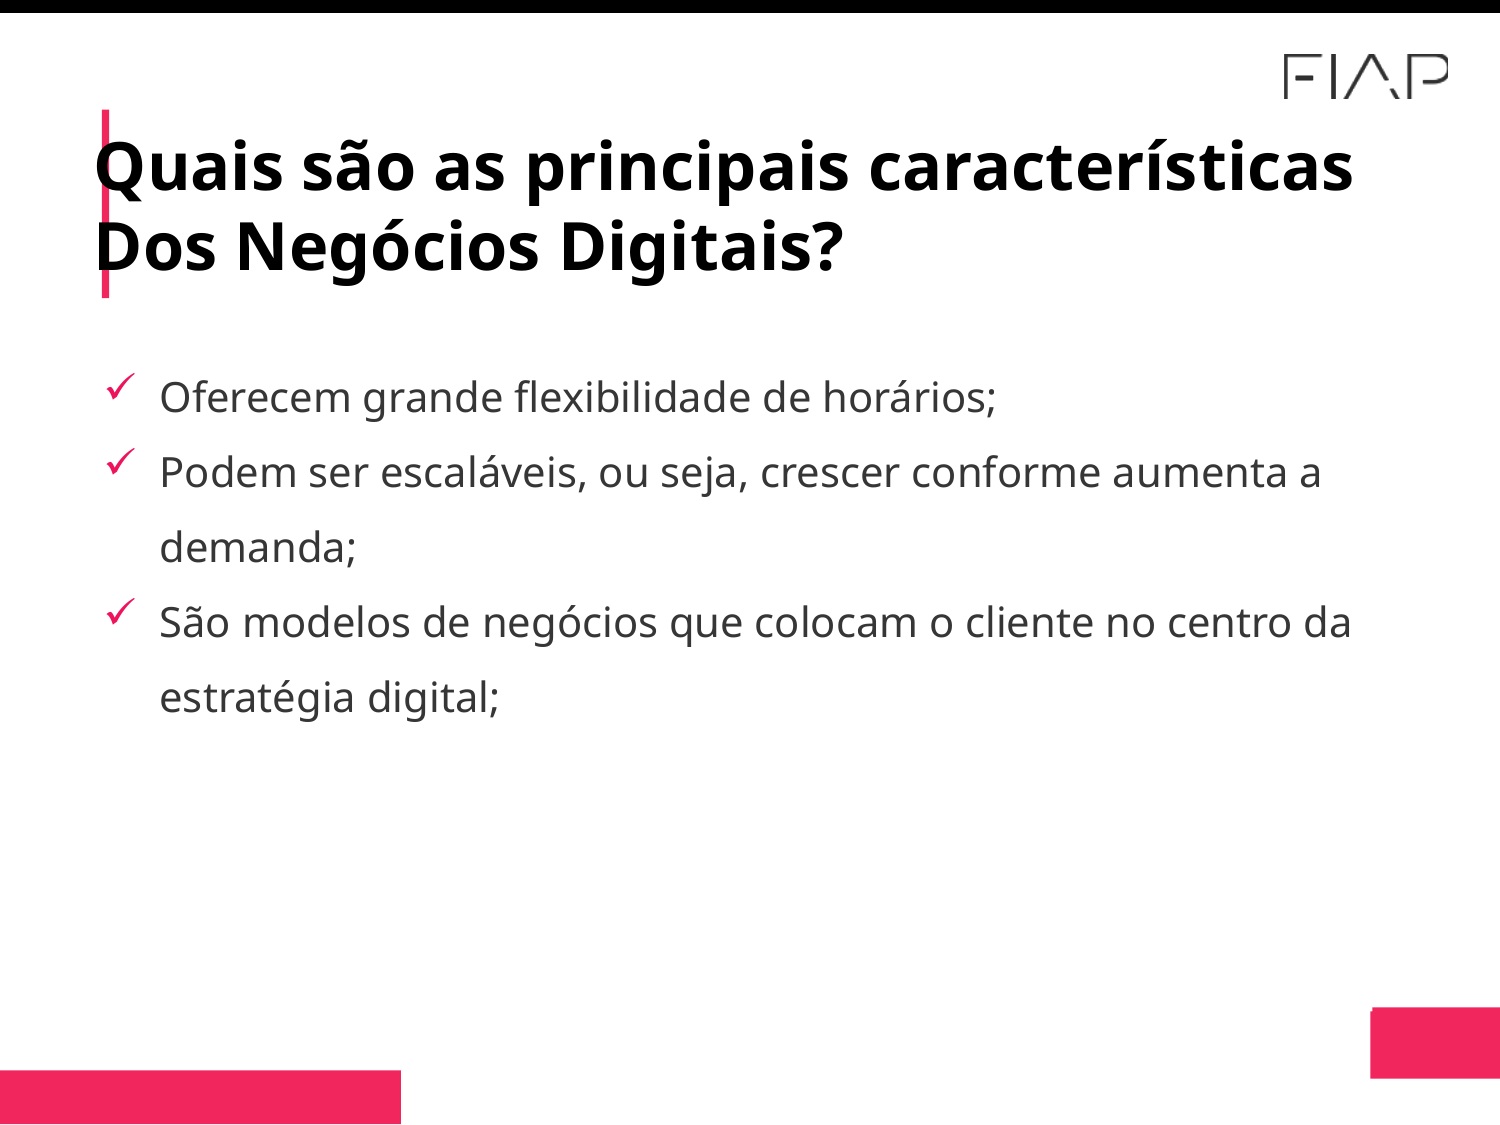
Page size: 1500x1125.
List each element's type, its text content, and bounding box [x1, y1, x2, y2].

text_box [1372, 1007, 1500, 1075]
text_box [0, 0, 1500, 13]
picture [1284, 53, 1448, 99]
text_box Quais são as principais características Dos Negócios Digitais? [79, 116, 1371, 292]
text_box [101, 109, 110, 116]
text_box Oferecem grande flexibilidade de horários; Podem ser escaláveis, ou seja, crescer conforme aumenta a demanda; São modelos de negócios que colocam o cliente no centro da estratégia digital; [88, 338, 1471, 728]
text_box [101, 292, 110, 299]
